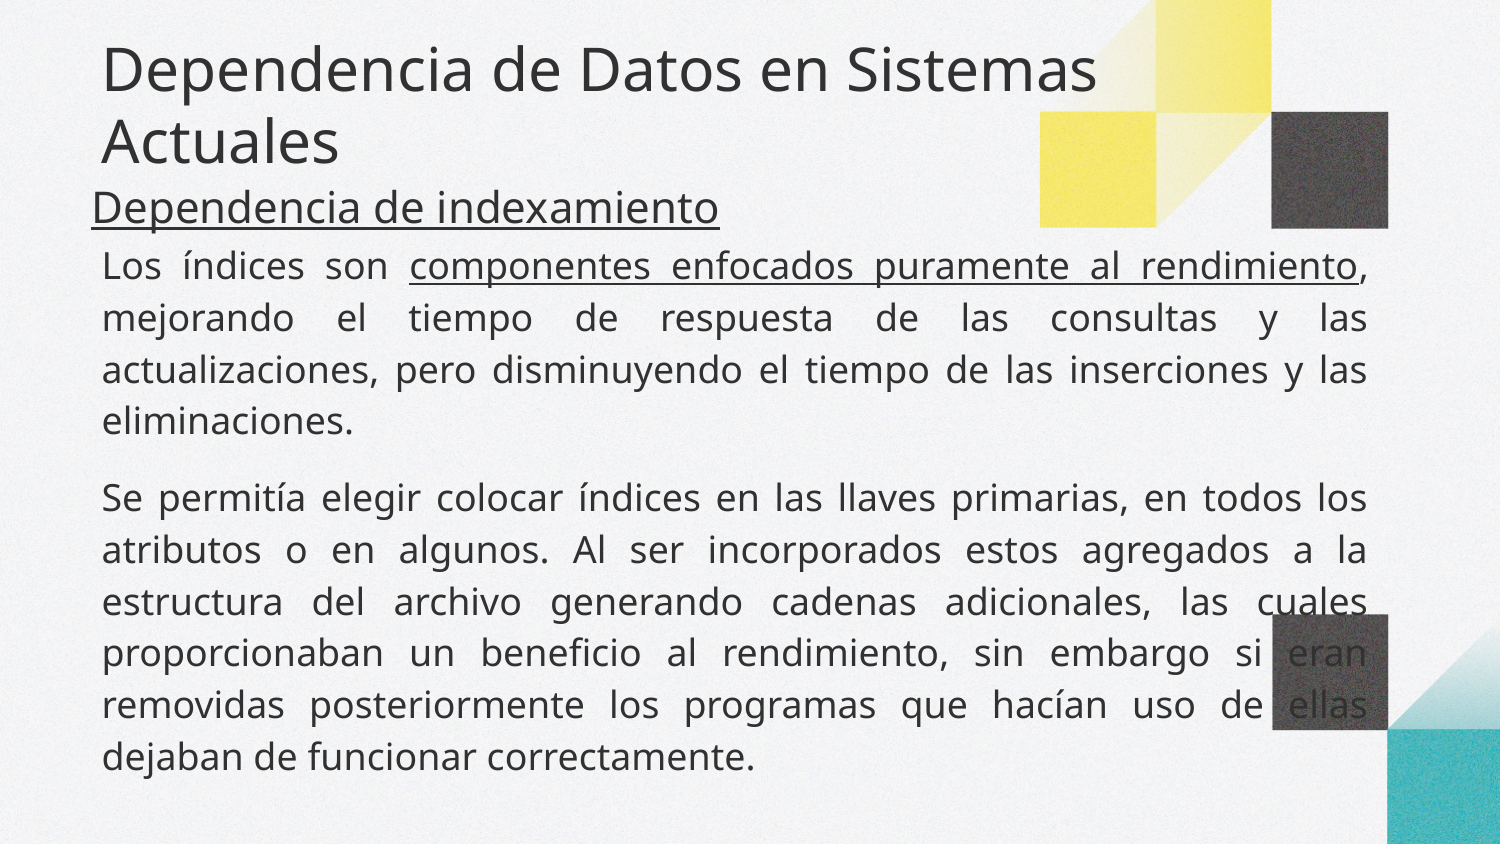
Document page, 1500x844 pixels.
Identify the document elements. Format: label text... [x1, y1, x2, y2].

title Dependencia de indexamiento [76, 158, 1117, 253]
subtitle Los índices son componentes enfocados puramente al rendimiento, mejorando el tiempo de respuesta de las consultas y las actualizaciones, pero disminuyendo el tiempo de las inserciones y las eliminaciones. Se permitía elegir colocar índices en las llaves primarias, en todos los atributos o en algunos. Al ser incorporados estos agregados a la estructura del archivo generando cadenas adicionales, las cuales proporcionaban un beneficio al rendimiento, sin embargo si eran removidas posteriormente los programas que hacían uso de ellas dejaban de funcionar correctamente. [86, 220, 1384, 764]
title Dependencia de Datos en Sistemas Actuales [86, 56, 1128, 151]
picture [0, 0, 1500, 844]
